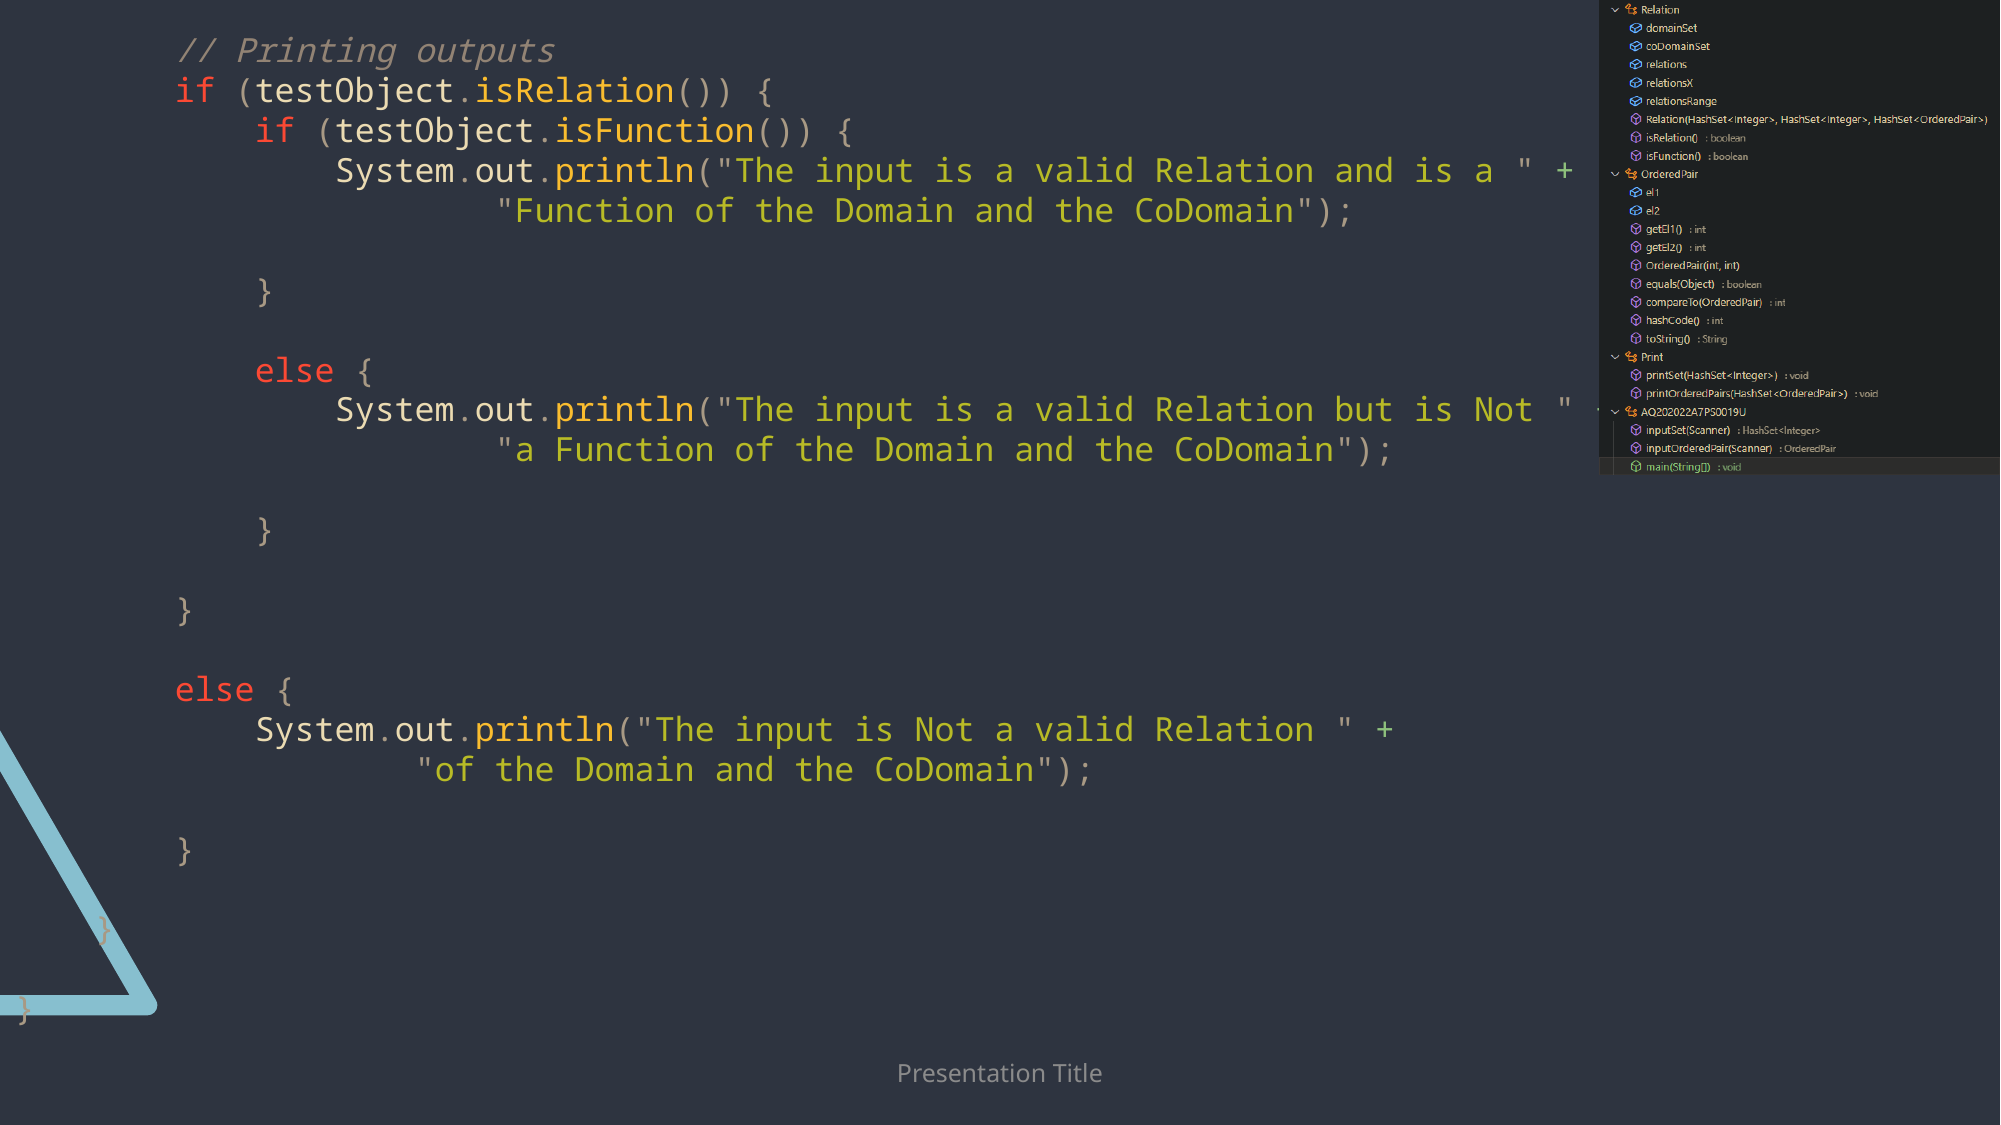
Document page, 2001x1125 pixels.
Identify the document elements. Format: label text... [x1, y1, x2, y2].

footer Presentation Title [662, 1042, 1338, 1103]
picture [1599, 0, 2000, 475]
